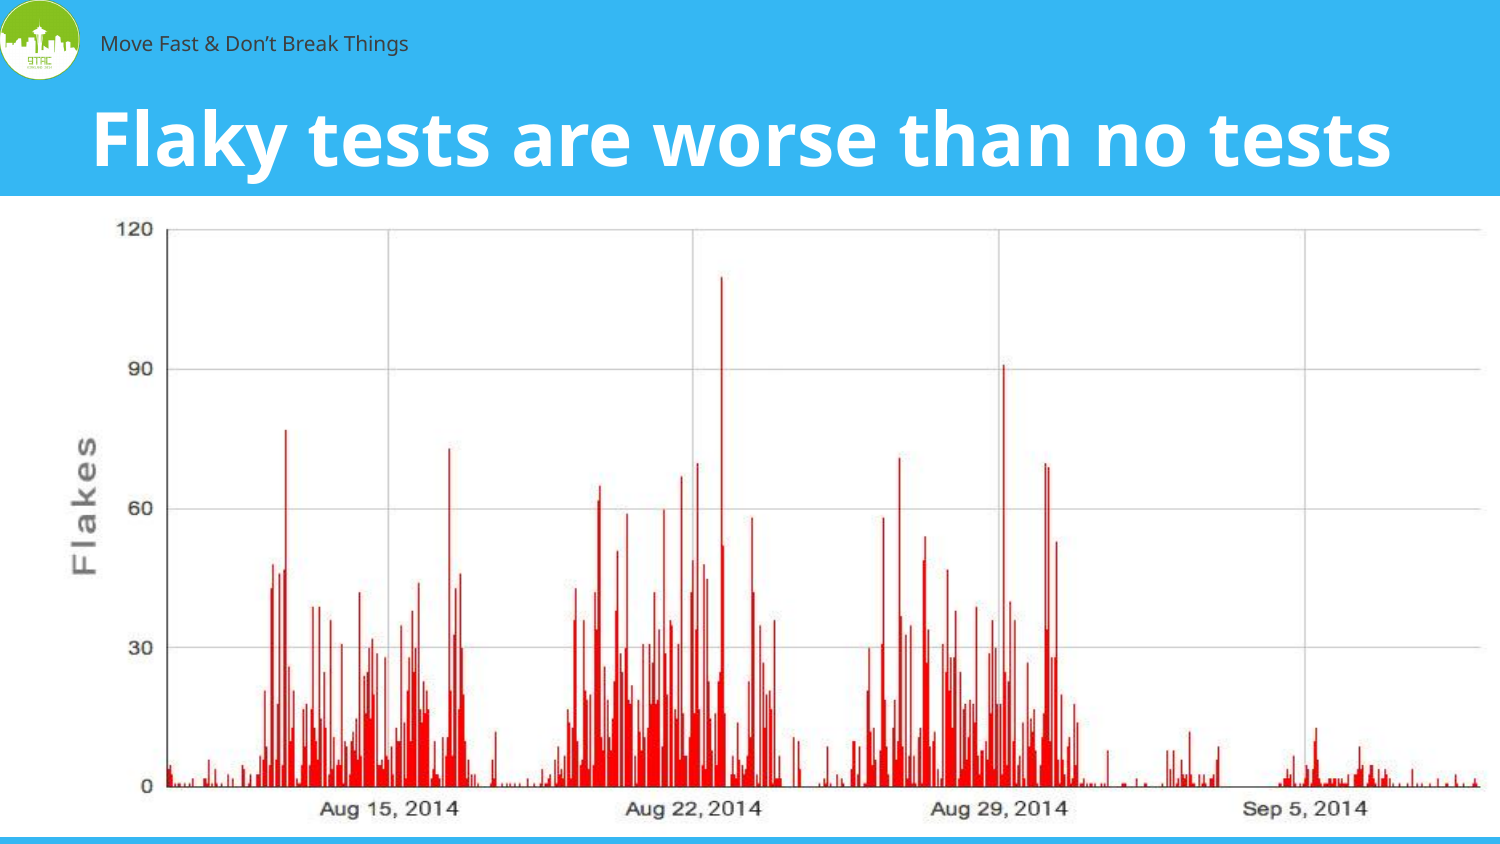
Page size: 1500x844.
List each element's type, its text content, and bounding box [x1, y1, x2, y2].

picture [0, 196, 1500, 837]
title Flaky tests are worse than no tests [75, 56, 1425, 195]
picture [0, 0, 80, 80]
text_box Move Fast & Don’t Break Things [85, 15, 485, 64]
